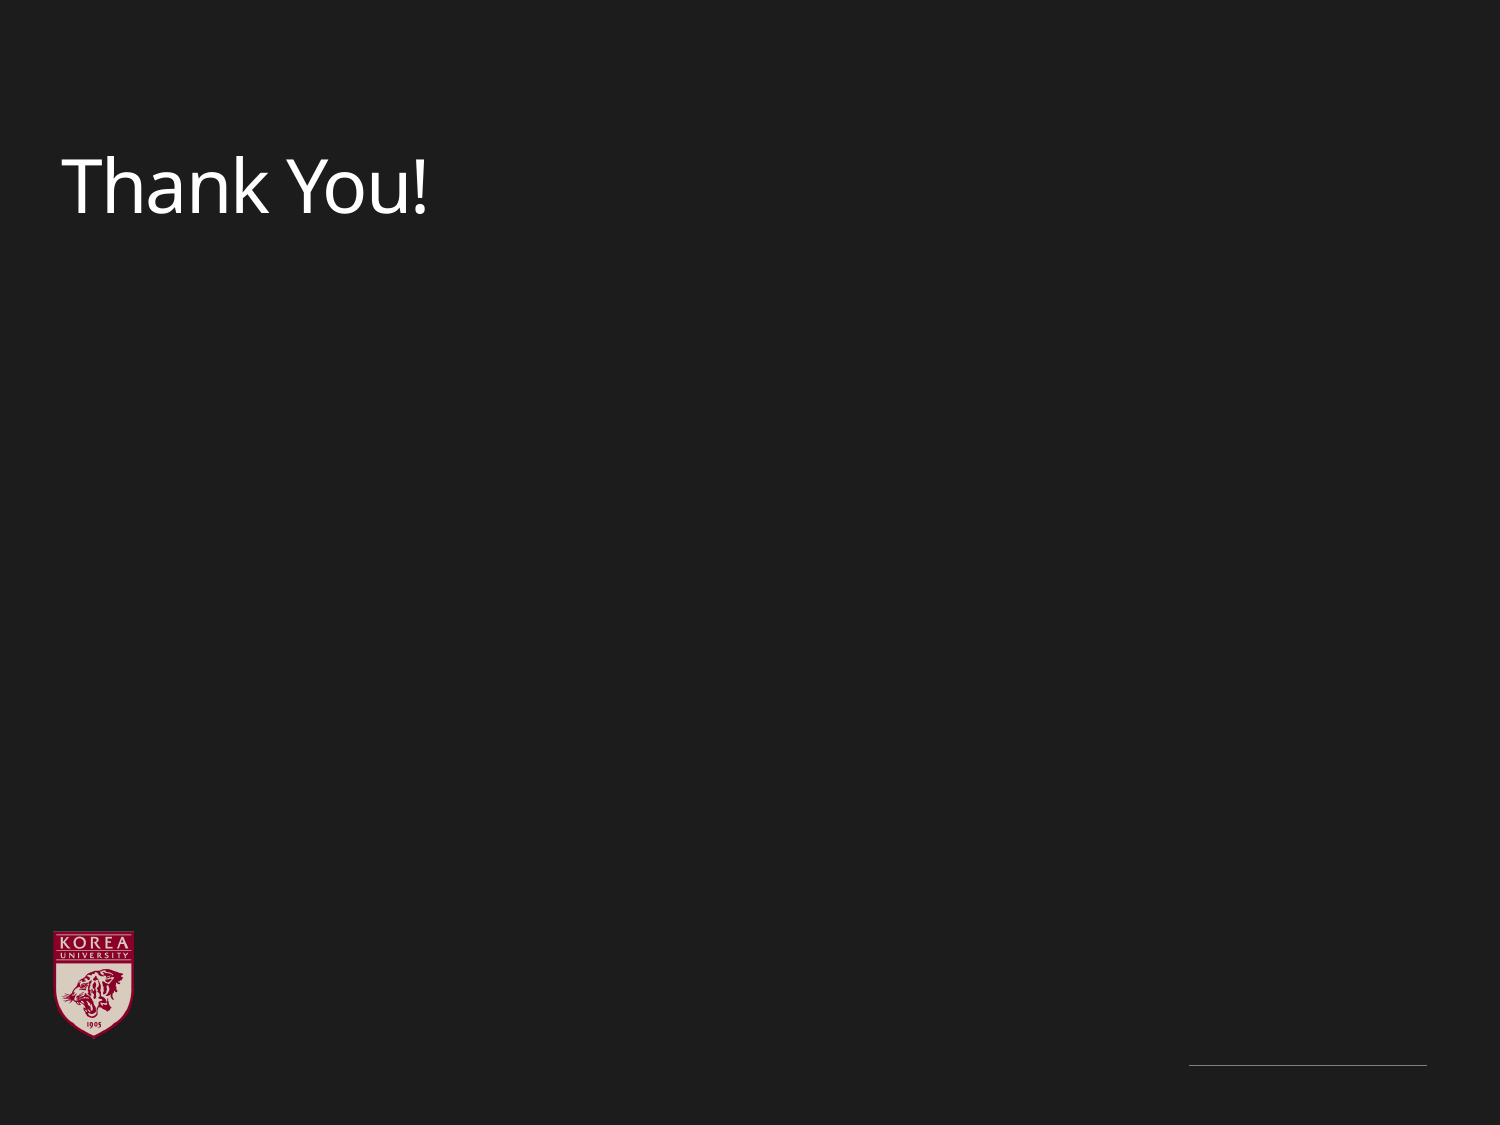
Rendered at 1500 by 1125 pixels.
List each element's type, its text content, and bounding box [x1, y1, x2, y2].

text_box Thank You! [46, 130, 697, 236]
text_box [1173, 1039, 1442, 1075]
picture [49, 928, 138, 1040]
